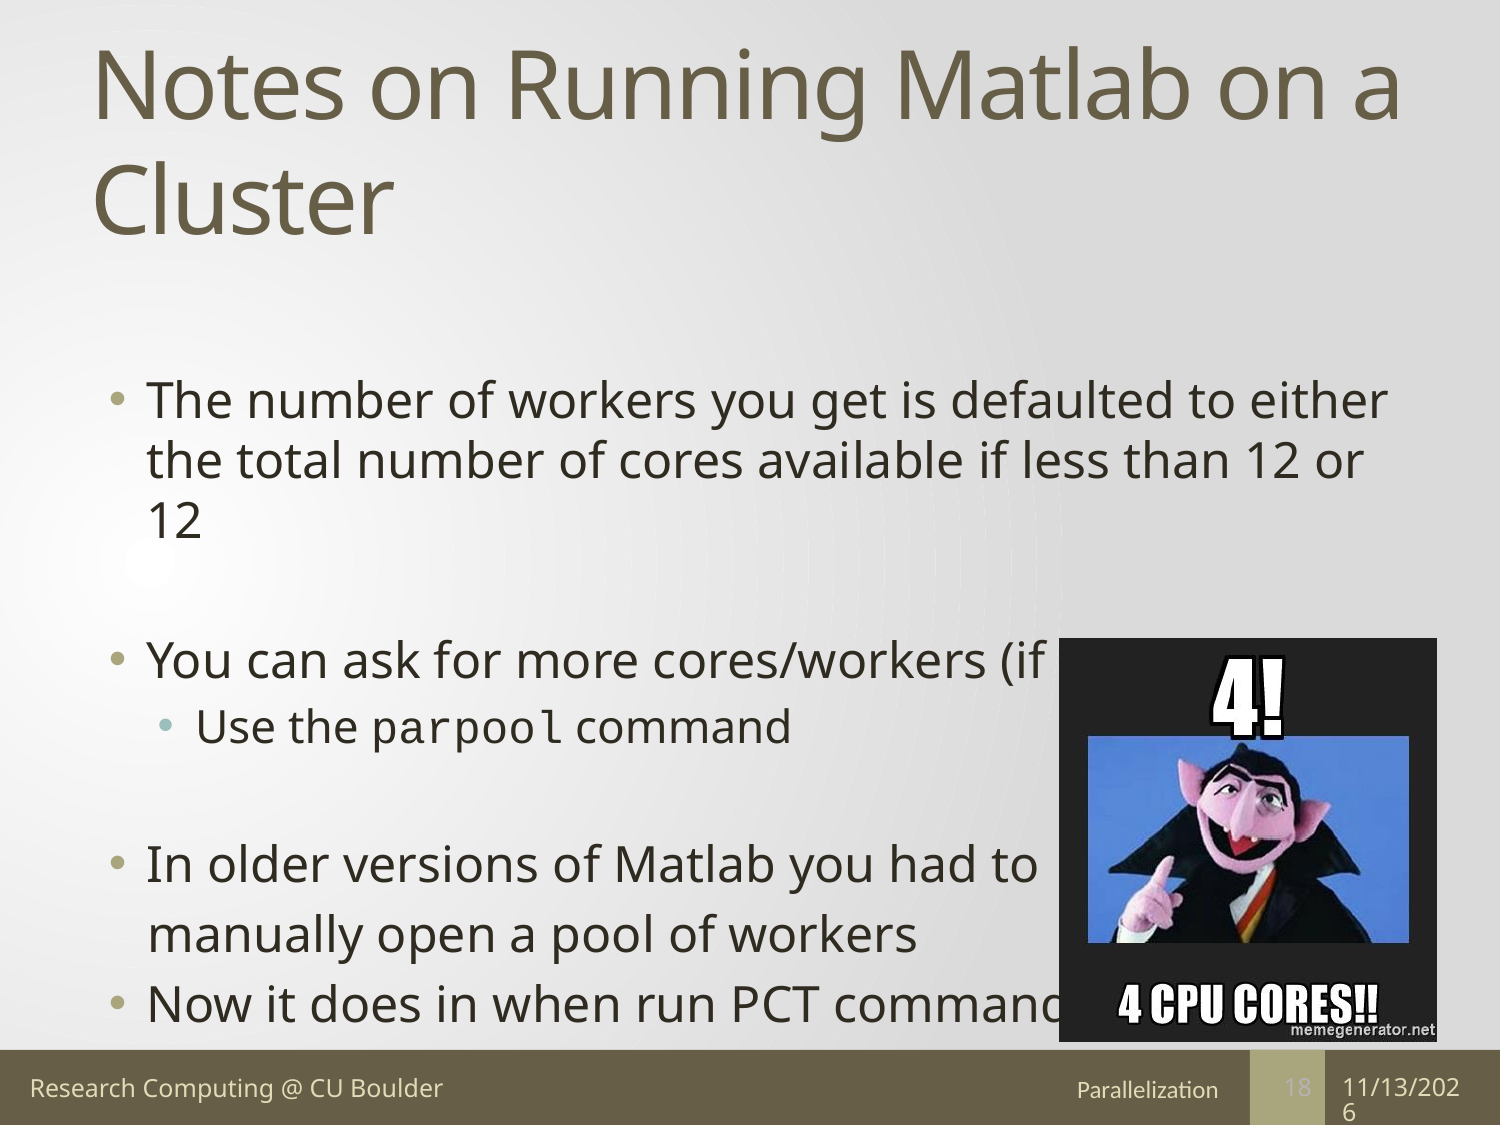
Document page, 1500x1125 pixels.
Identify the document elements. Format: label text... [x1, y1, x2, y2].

slide_number 18 [1264, 1065, 1328, 1111]
footer Parallelization [410, 1058, 1235, 1119]
picture [1058, 638, 1437, 1042]
list The number of workers you get is defaulted to either the total number of cores available if less than 12 or 12 You can ask for more cores/workers (if available) Use the parpool command In older versions of Matlab you had to manually open a pool of workers Now it does in when run PCT command [75, 360, 1419, 1032]
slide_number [1327, 1058, 1490, 1119]
title Notes on Running Matlab on a Cluster [75, 45, 1419, 233]
